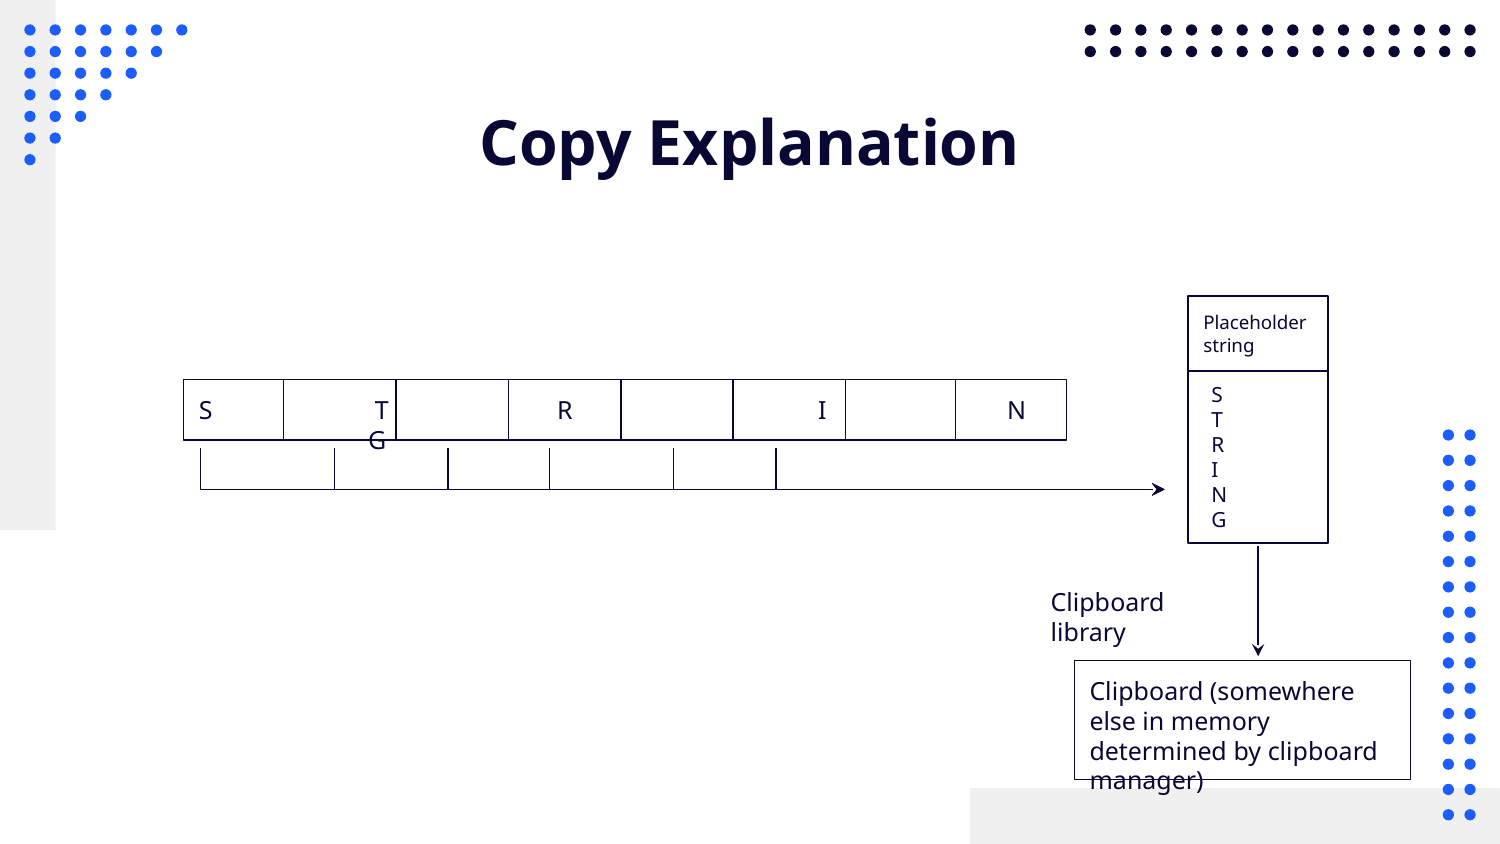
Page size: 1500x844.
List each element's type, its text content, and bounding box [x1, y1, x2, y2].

text_box [200, 448, 334, 490]
text_box S T R I N G [622, 379, 732, 441]
text_box Clipboard (somewhere else in memory determined by clipboard manager) [1074, 660, 1411, 780]
text_box S T R I N G [284, 379, 395, 441]
text_box [334, 448, 447, 490]
text_box S T R I N G [1196, 366, 1321, 547]
text_box S T R I N G [846, 379, 955, 441]
text_box Clipboard library [1035, 571, 1257, 662]
text_box Placeholder string [1188, 295, 1329, 371]
text_box [1188, 371, 1196, 543]
text_box S T R I N G [956, 379, 1067, 441]
text_box S T R I N G [397, 379, 508, 441]
text_box [673, 448, 776, 490]
text_box [1321, 371, 1329, 543]
text_box [776, 448, 1165, 496]
text_box S T R I N G [509, 379, 620, 441]
text_box [447, 448, 549, 490]
title Copy Explanation [118, 87, 1382, 182]
text_box S T R I N G [734, 379, 845, 441]
text_box S T R I N G [183, 379, 283, 441]
text_box [549, 448, 673, 490]
